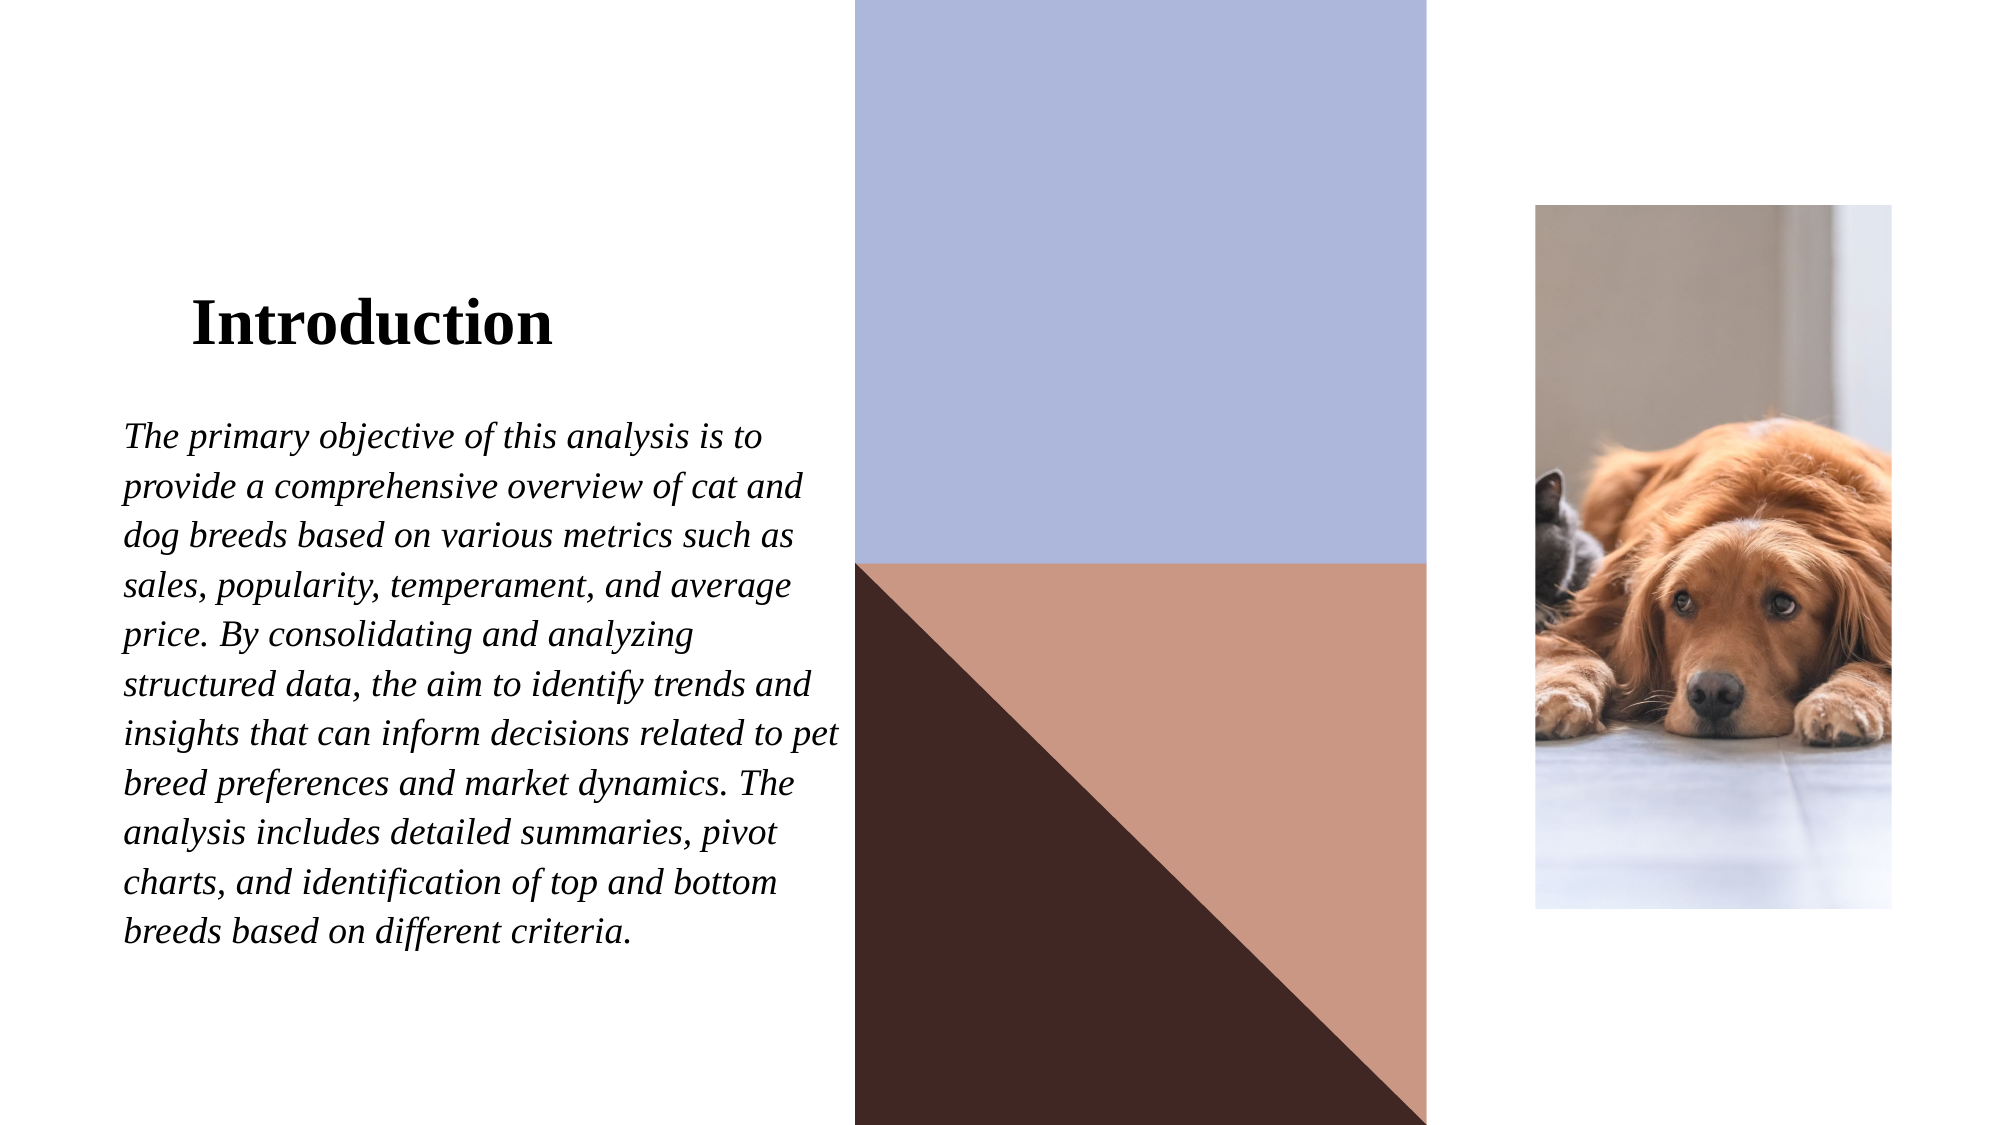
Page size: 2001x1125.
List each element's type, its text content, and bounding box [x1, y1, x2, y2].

list The primary objective of this analysis is to provide a comprehensive overview of cat and dog breeds based on various metrics such as sales, popularity, temperament, and average price. By consolidating and analyzing structured data, the aim to identify trends and insights that can inform decisions related to pet breed preferences and market dynamics. The analysis includes detailed summaries, pivot charts, and identification of top and bottom breeds based on different criteria. [108, 399, 854, 975]
text_box [854, 560, 1426, 1125]
text_box [0, 0, 854, 1125]
picture [1535, 205, 1892, 909]
text_box [1426, 0, 2000, 1125]
text_box [860, 565, 1426, 1121]
title Introduction [176, 118, 710, 366]
text_box [854, 0, 1426, 565]
